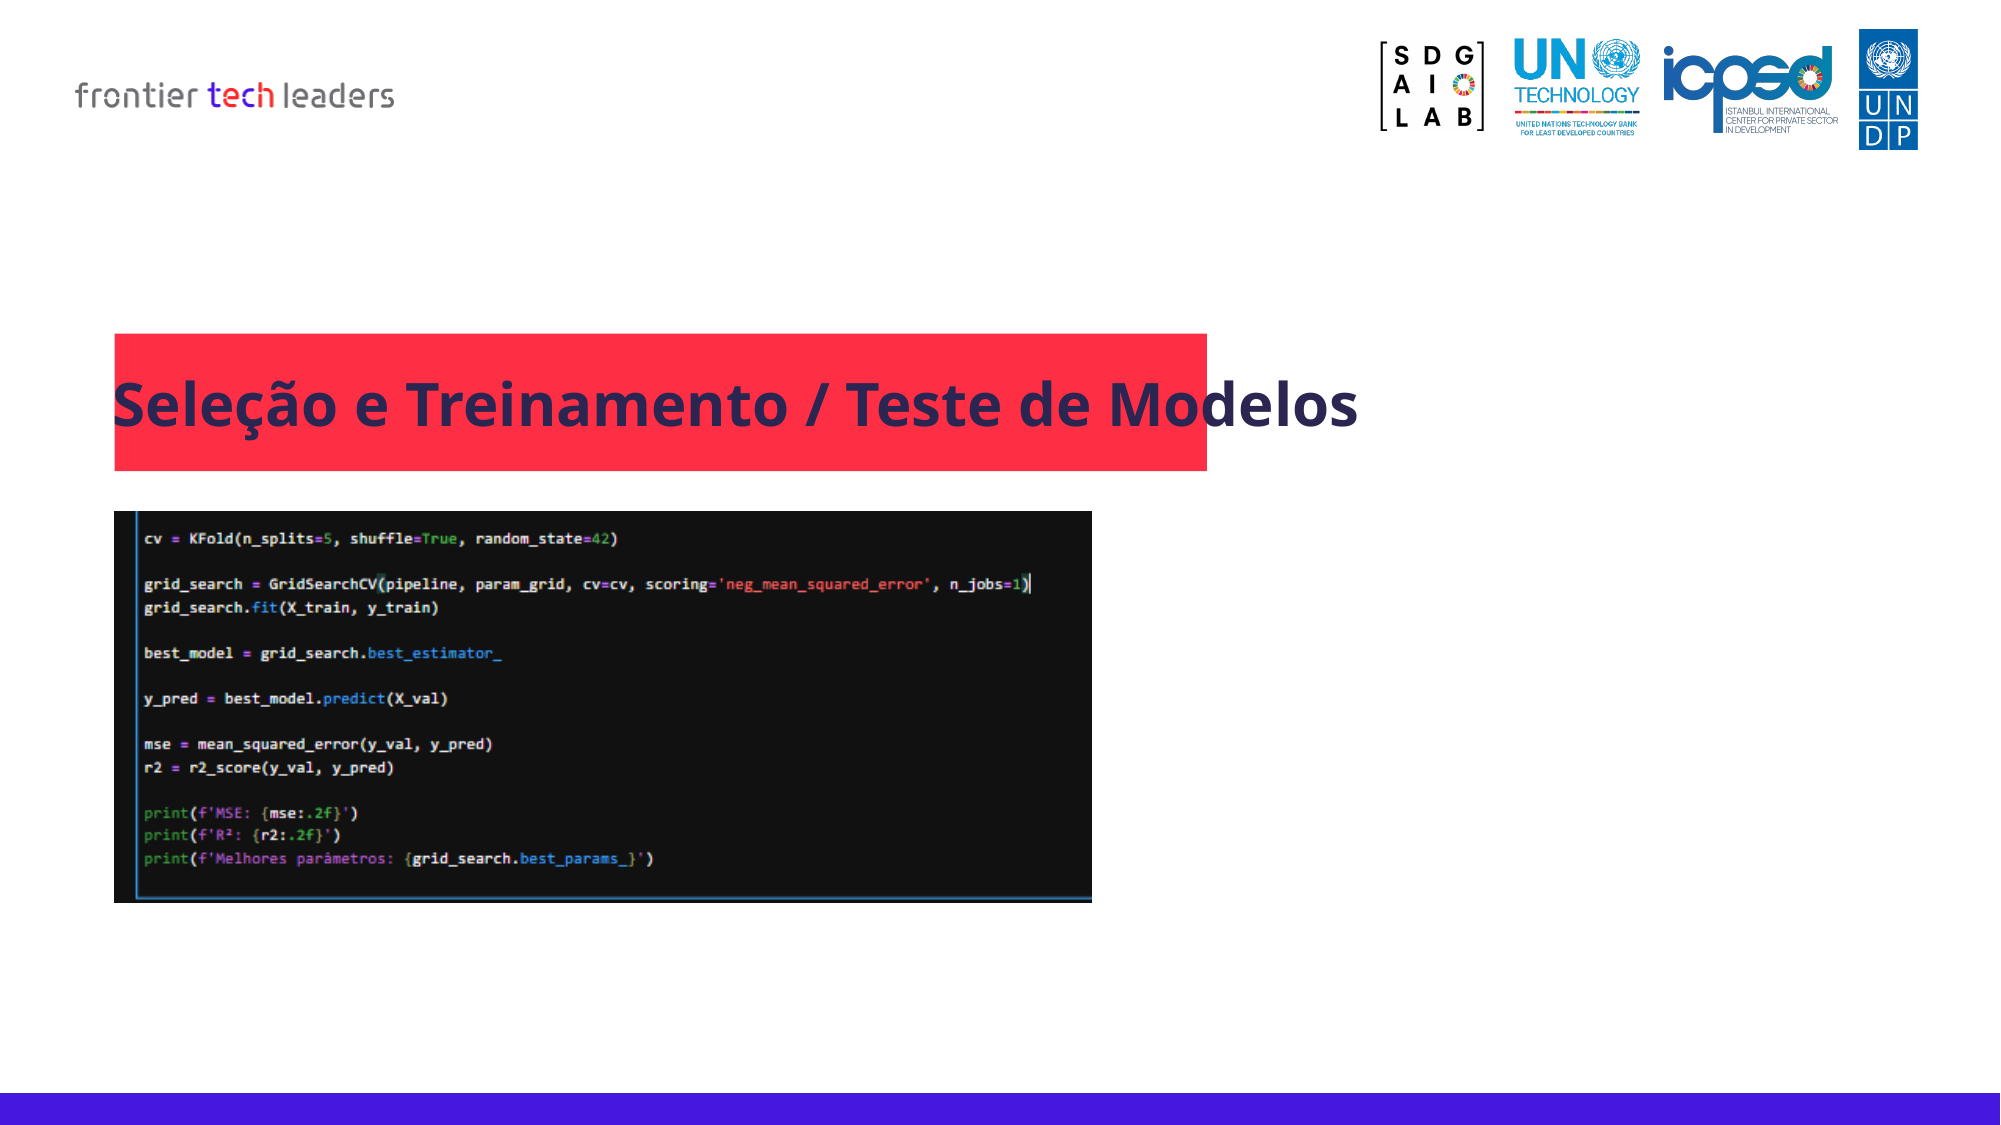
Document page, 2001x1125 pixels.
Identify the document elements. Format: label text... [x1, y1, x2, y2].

text_box [0, 1093, 2000, 1125]
picture [114, 511, 1092, 903]
title Seleção e Treinamento / Teste de Modelos [104, 335, 1378, 480]
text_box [1377, 29, 1918, 150]
list [104, 483, 1420, 1006]
picture [75, 82, 394, 108]
